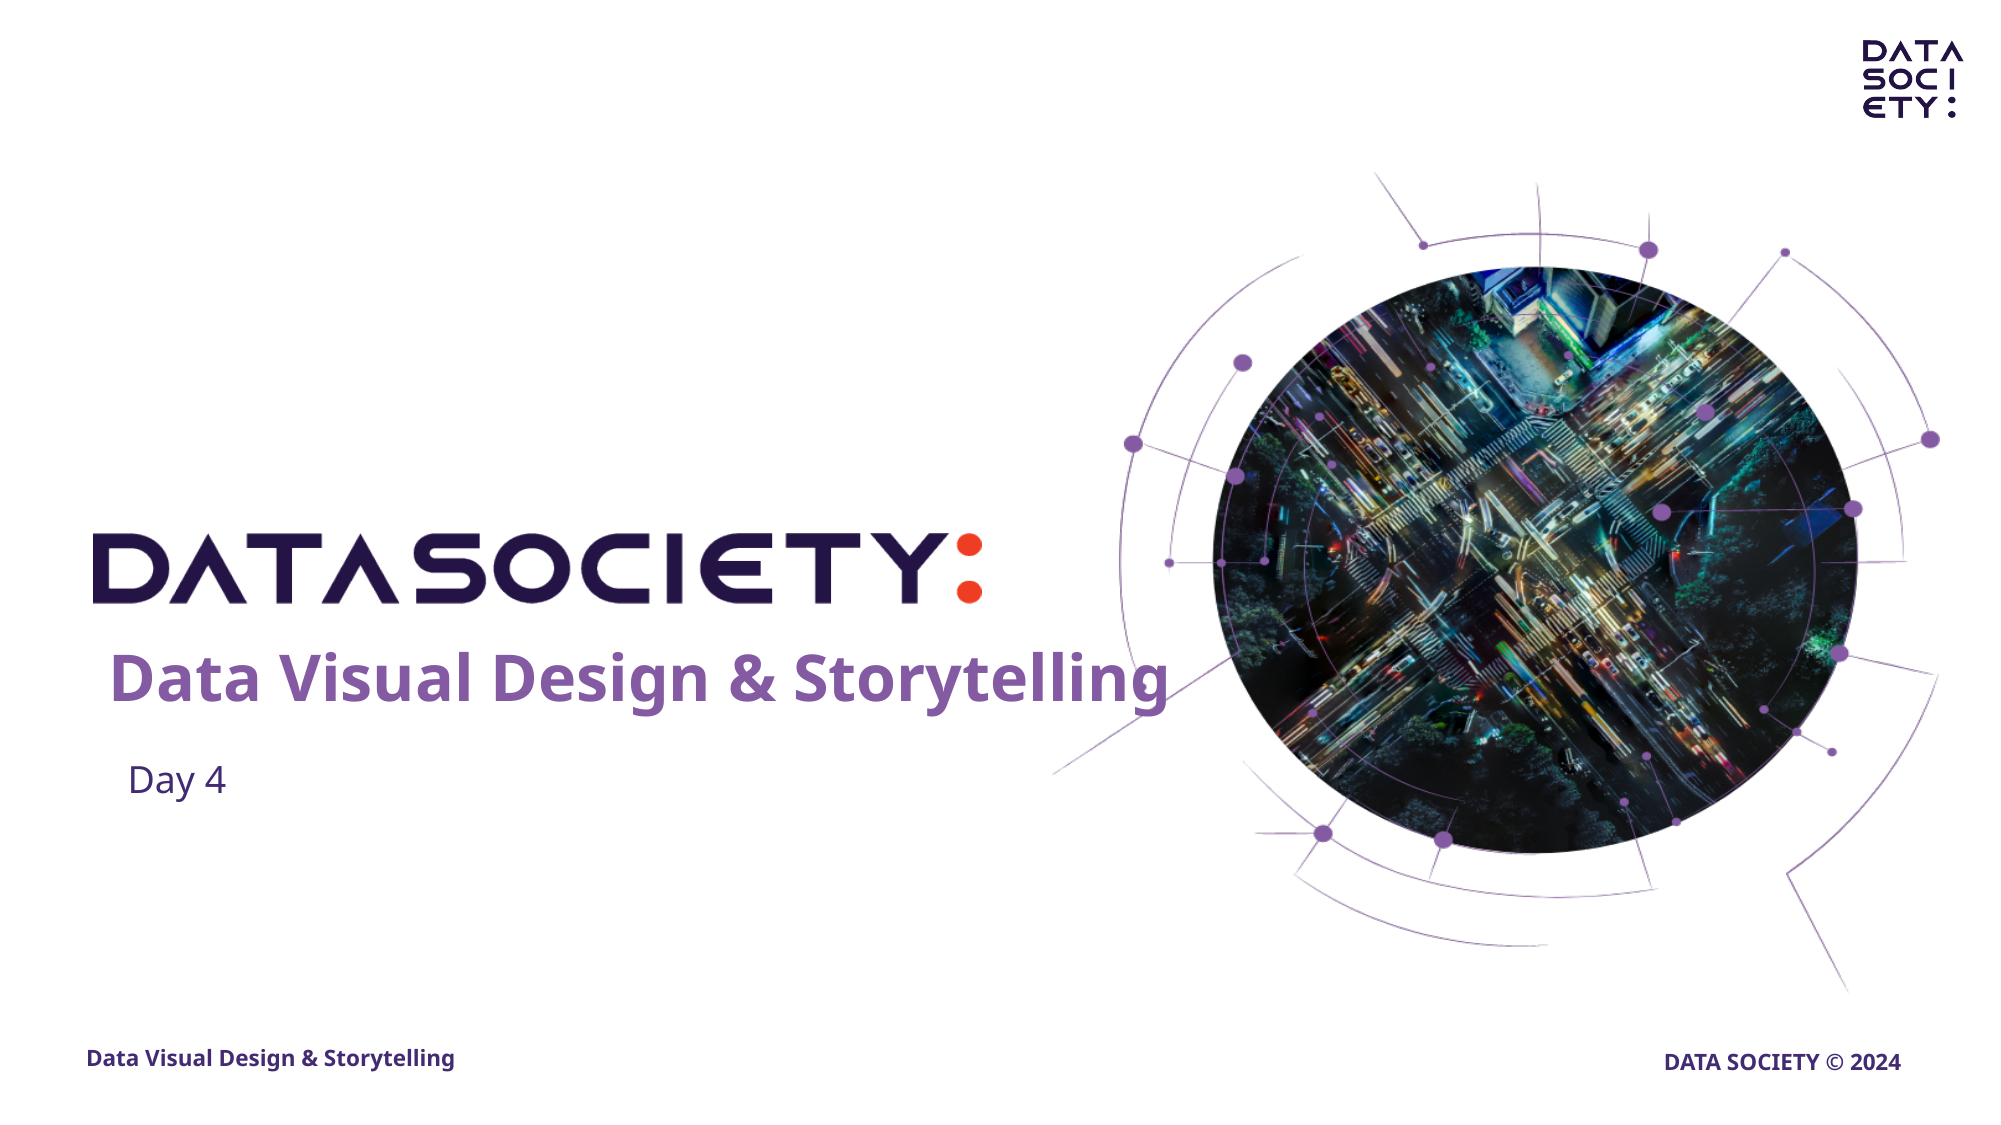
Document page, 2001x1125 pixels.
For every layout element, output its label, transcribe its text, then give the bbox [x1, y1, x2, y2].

picture [93, 533, 982, 604]
title Data Visual Design & Storytelling [93, 631, 1958, 729]
picture [1051, 172, 1940, 631]
subtitle Day 4 [93, 740, 748, 819]
picture [1863, 40, 1964, 118]
picture [1051, 729, 1940, 994]
